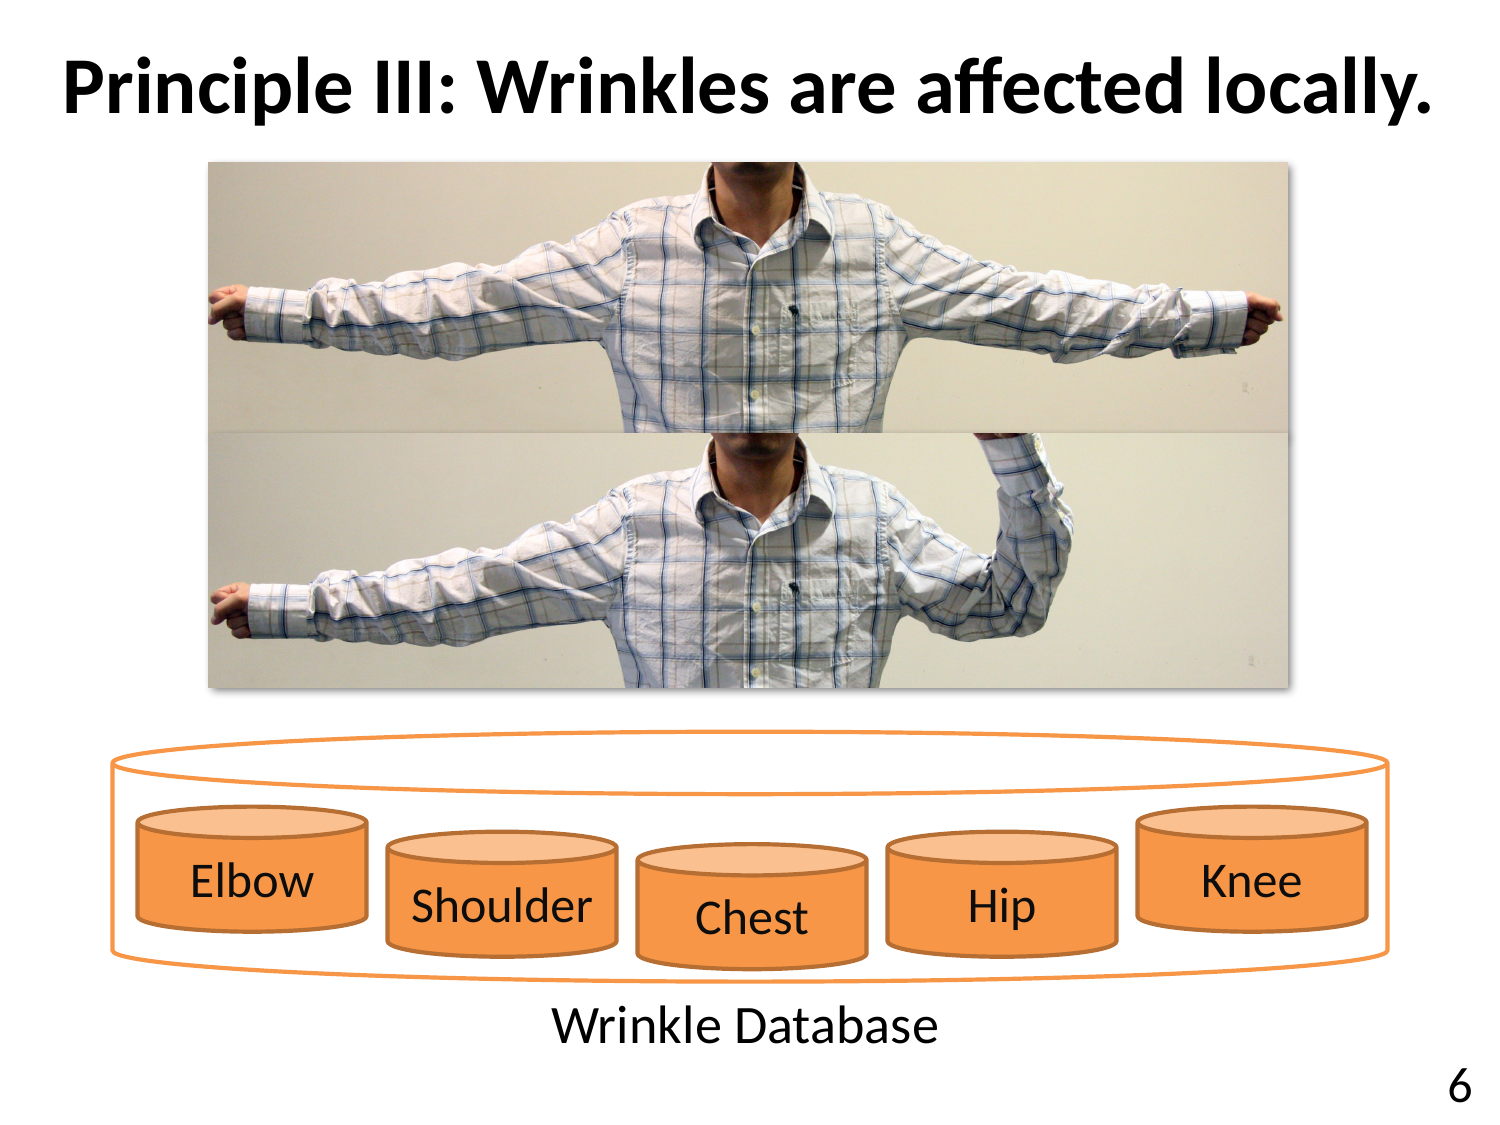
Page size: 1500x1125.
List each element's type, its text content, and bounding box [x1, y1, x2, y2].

title Principle III: Wrinkles are affected locally. [0, 0, 1500, 175]
text_box Shoulder [385, 829, 619, 959]
text_box Knee [1135, 804, 1369, 934]
text_box Hip [885, 829, 1119, 959]
text_box [110, 729, 1390, 982]
text_box Wrinkle Database [536, 981, 967, 1062]
slide_number 6 [1137, 1052, 1488, 1113]
picture [208, 162, 1288, 688]
text_box Chest [635, 842, 869, 972]
text_box Elbow [135, 804, 369, 934]
